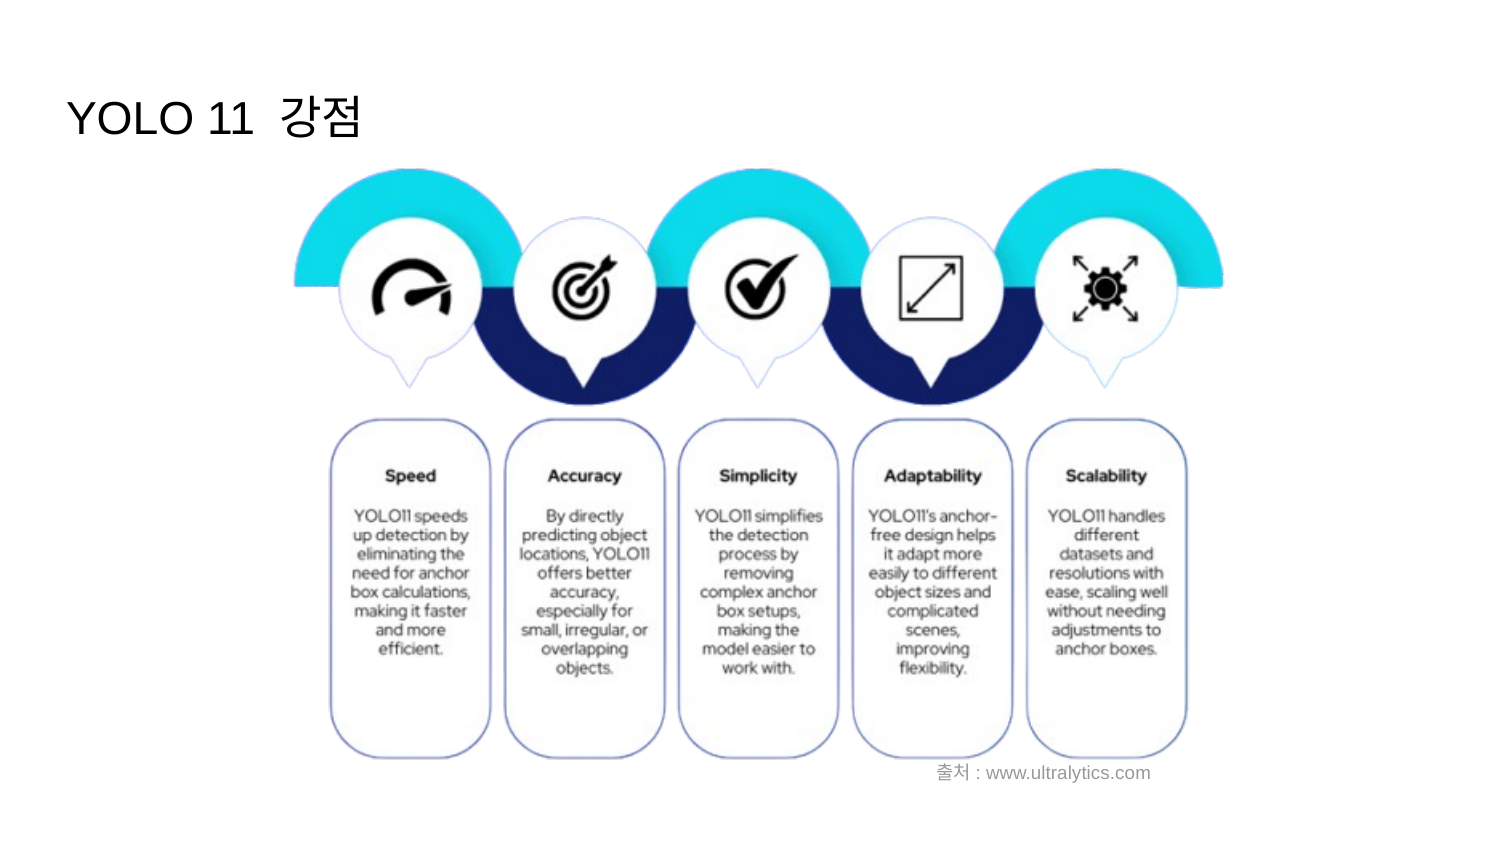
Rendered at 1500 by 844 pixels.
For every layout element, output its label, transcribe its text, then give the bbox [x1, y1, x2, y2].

title YOLO 11 강점 [51, 72, 1449, 167]
picture [259, 148, 1265, 799]
